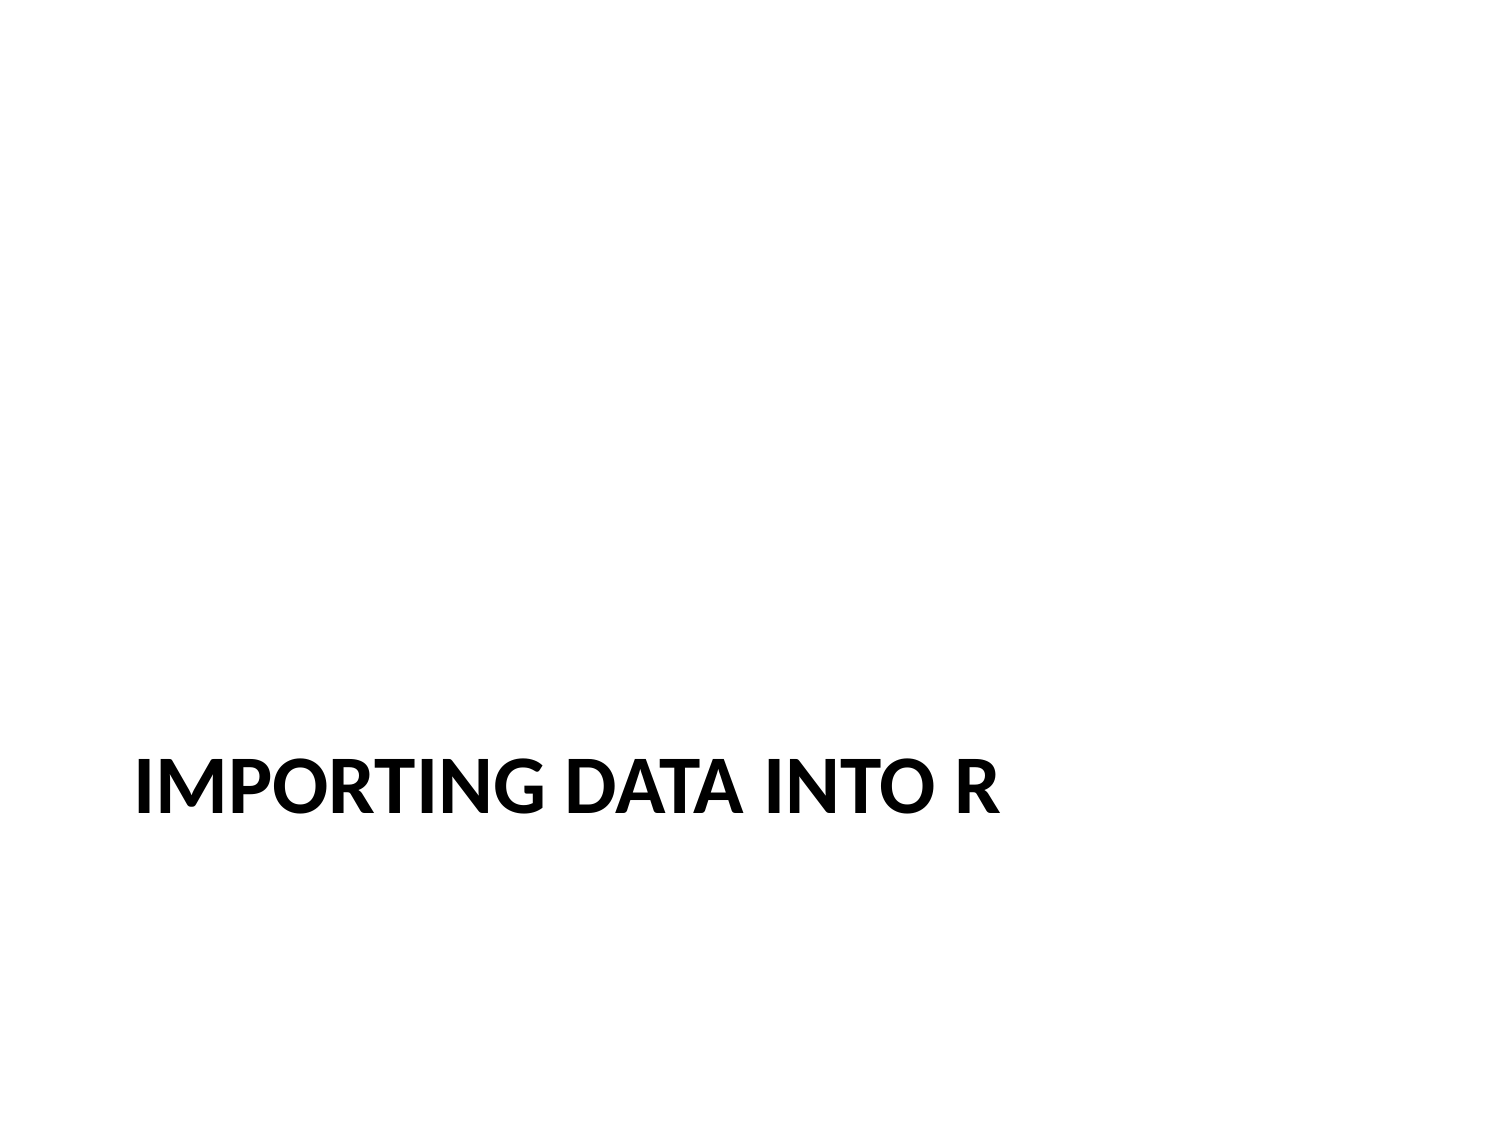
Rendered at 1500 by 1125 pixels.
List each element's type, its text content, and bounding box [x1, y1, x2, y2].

title Importing data into R [118, 722, 1394, 947]
